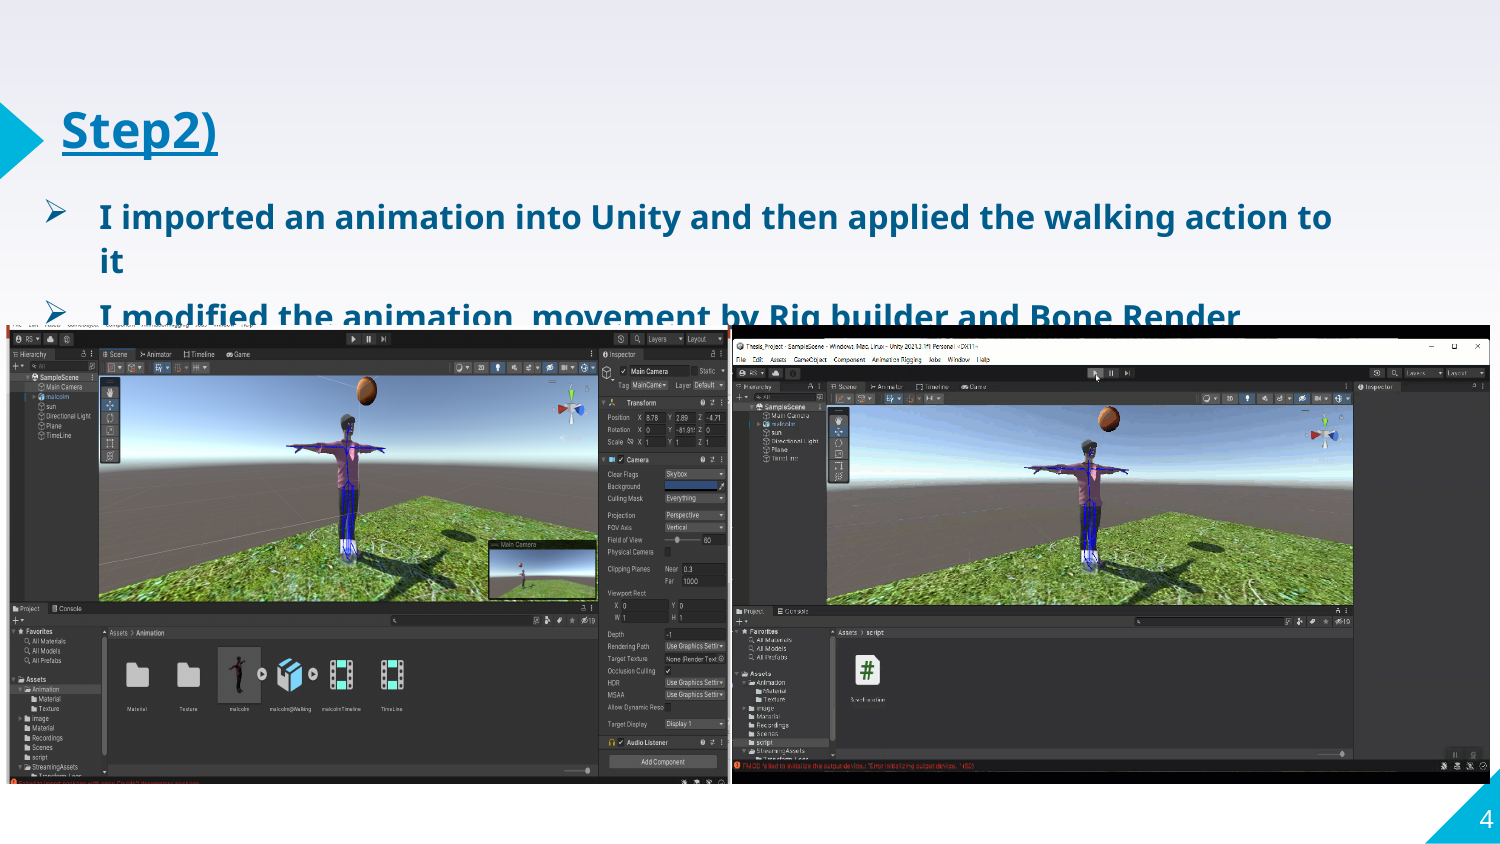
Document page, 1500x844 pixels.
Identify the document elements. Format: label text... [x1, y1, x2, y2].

title Step2) [61, 109, 1336, 180]
picture [5, 325, 731, 785]
slide_number 4 [1418, 760, 1494, 838]
picture [732, 325, 1490, 785]
list I imported an animation into Unity and then applied the walking action to it I modified the animation movement by Rig builder and Bone Render [42, 192, 1350, 324]
